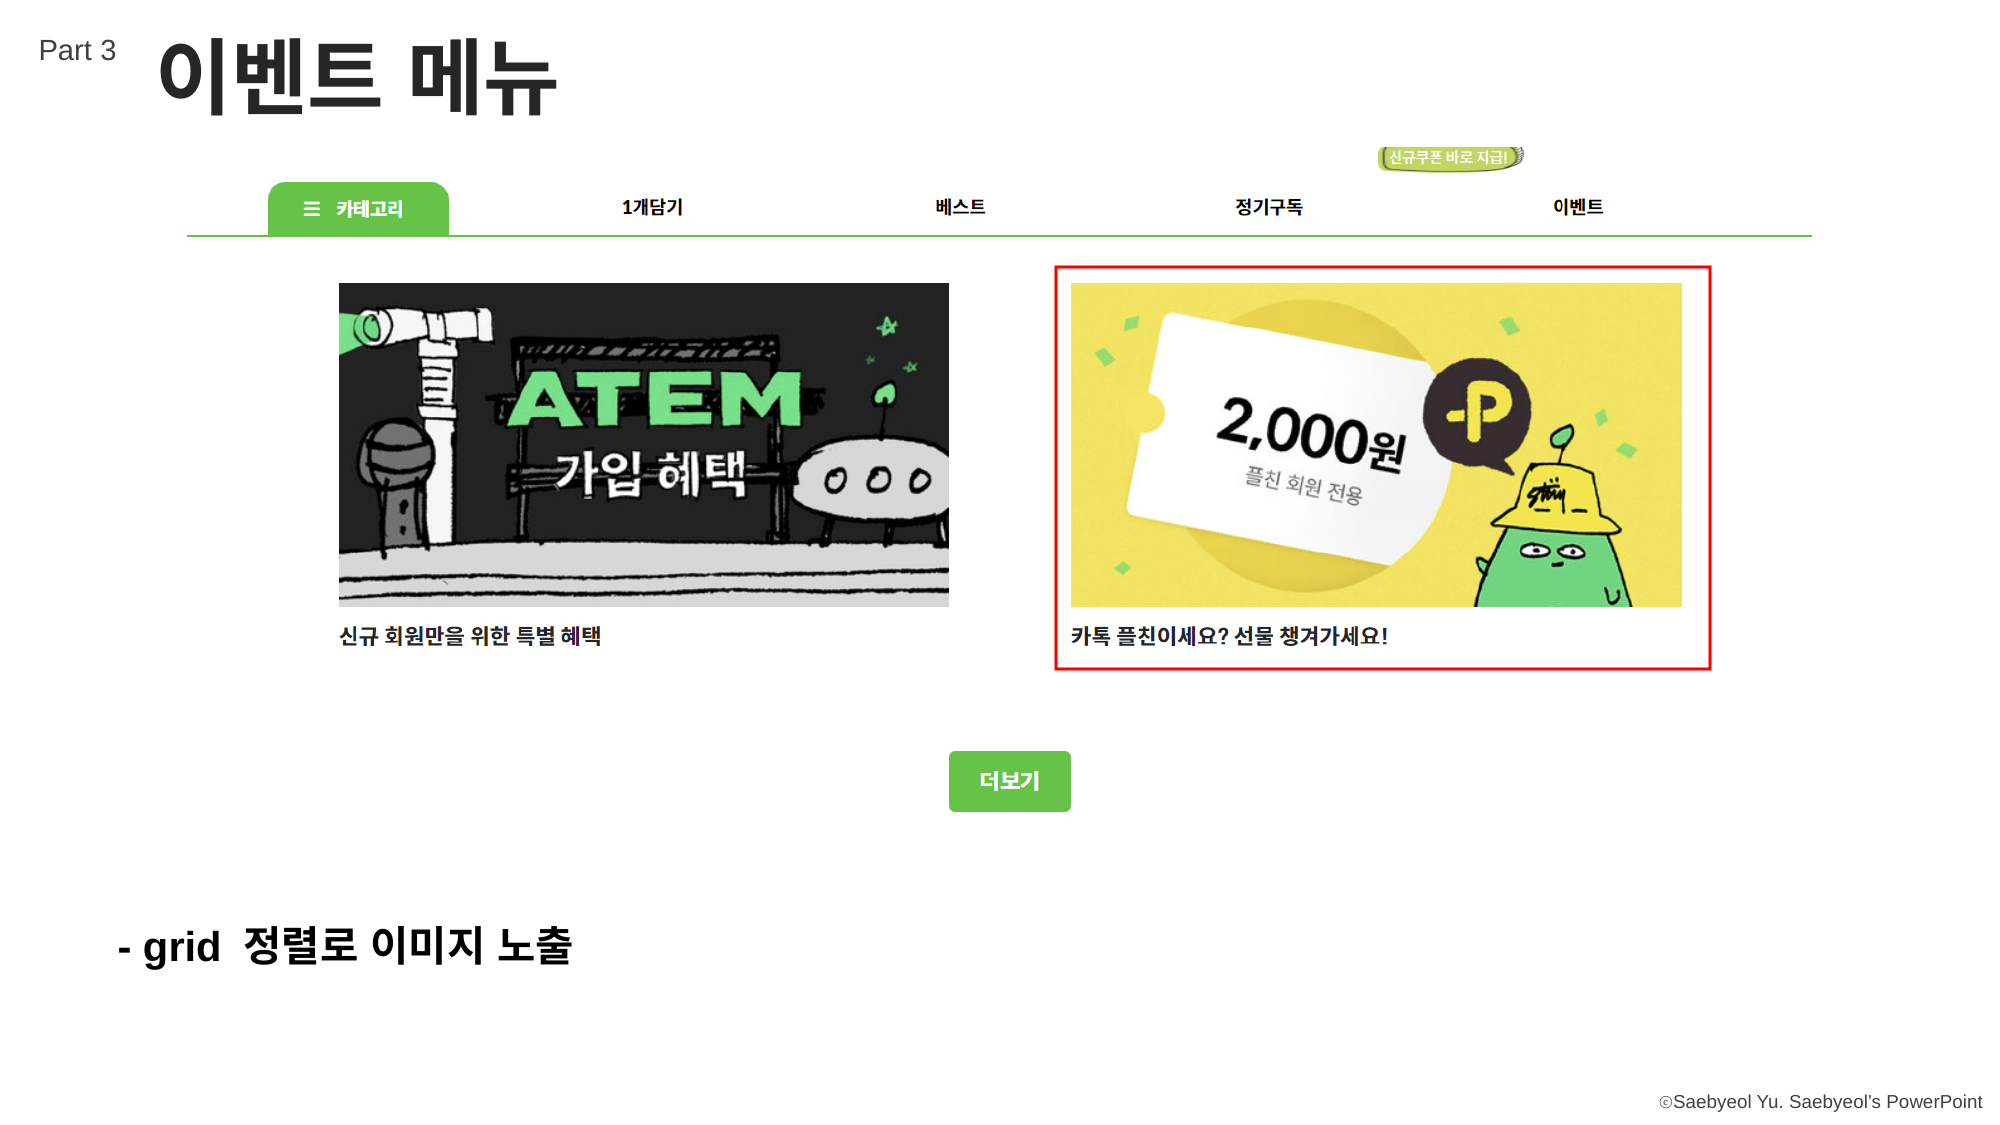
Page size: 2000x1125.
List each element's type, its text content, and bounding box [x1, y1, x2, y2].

text_box Part 3 [23, 23, 137, 74]
picture [187, 147, 1812, 868]
text_box 이벤트 메뉴 [140, 17, 761, 133]
text_box - grid 정렬로 이미지 노출 [102, 886, 944, 1125]
